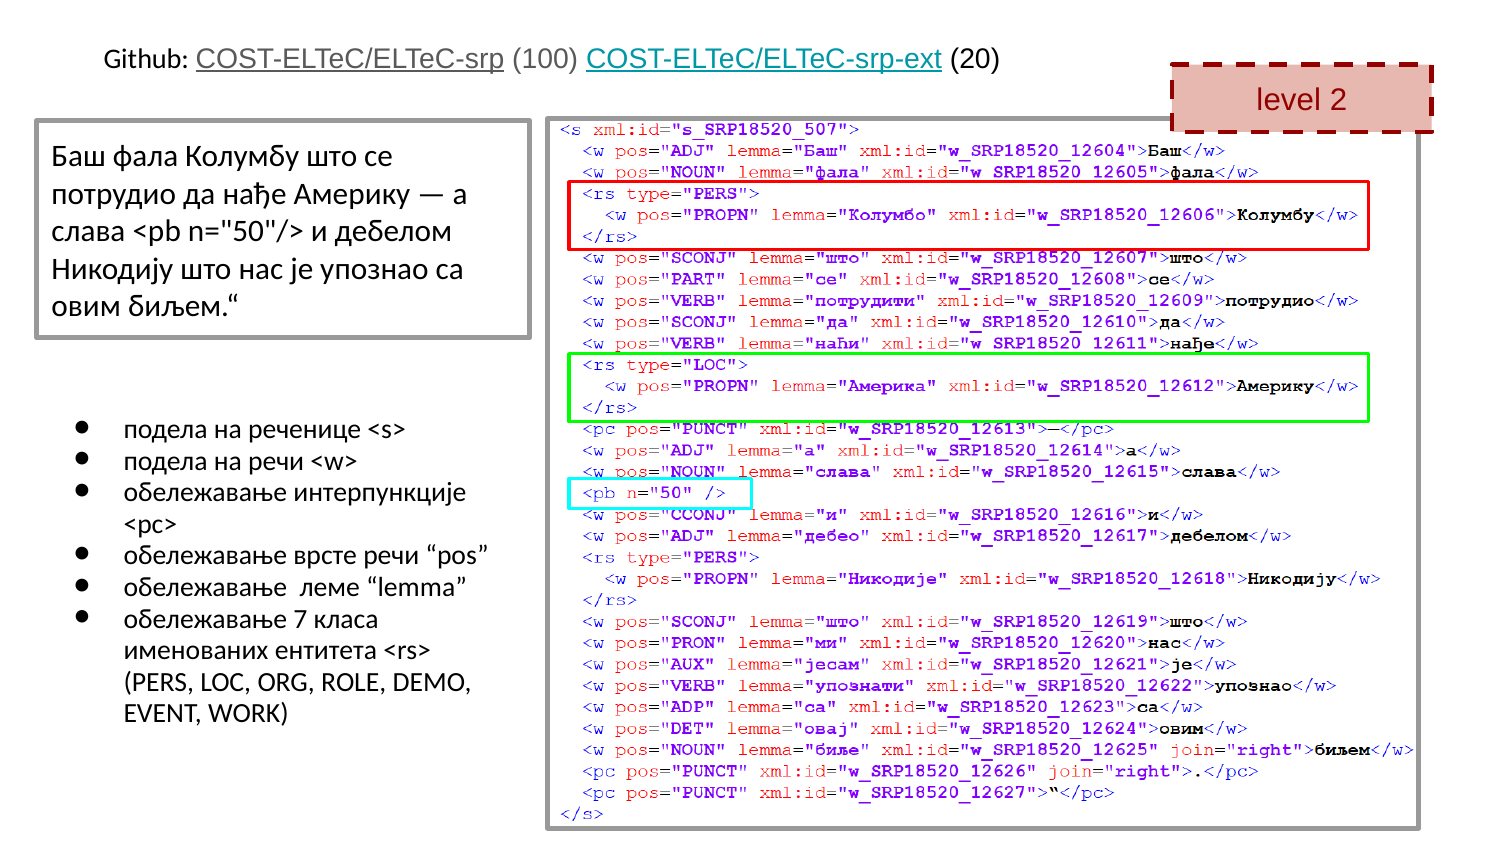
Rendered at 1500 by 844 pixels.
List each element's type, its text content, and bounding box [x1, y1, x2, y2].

picture [549, 120, 1417, 827]
text_box level 2 [1171, 64, 1432, 132]
list подела на реченице <s> подела на речи <w> обележавање интерпункције <pc> обележавање врсте речи “pos” обележавање леме “lemma” обележавање 7 класа именованих ентитета <rs> (PERS, LOC, ORG, ROLE, DEMO, EVENT, WORK) [36, 398, 516, 750]
text_box Баш фала Колумбу што се потрудио да нађе Америку — а слава <pb n="50"/> и дебелом Никодију што нас је упознао са овим биљем.“ [36, 120, 530, 338]
title Github: COST-ELTeC/ELTeC-srp (100) COST-ELTeC/ELTeC-srp-ext (20) [51, 27, 1449, 89]
